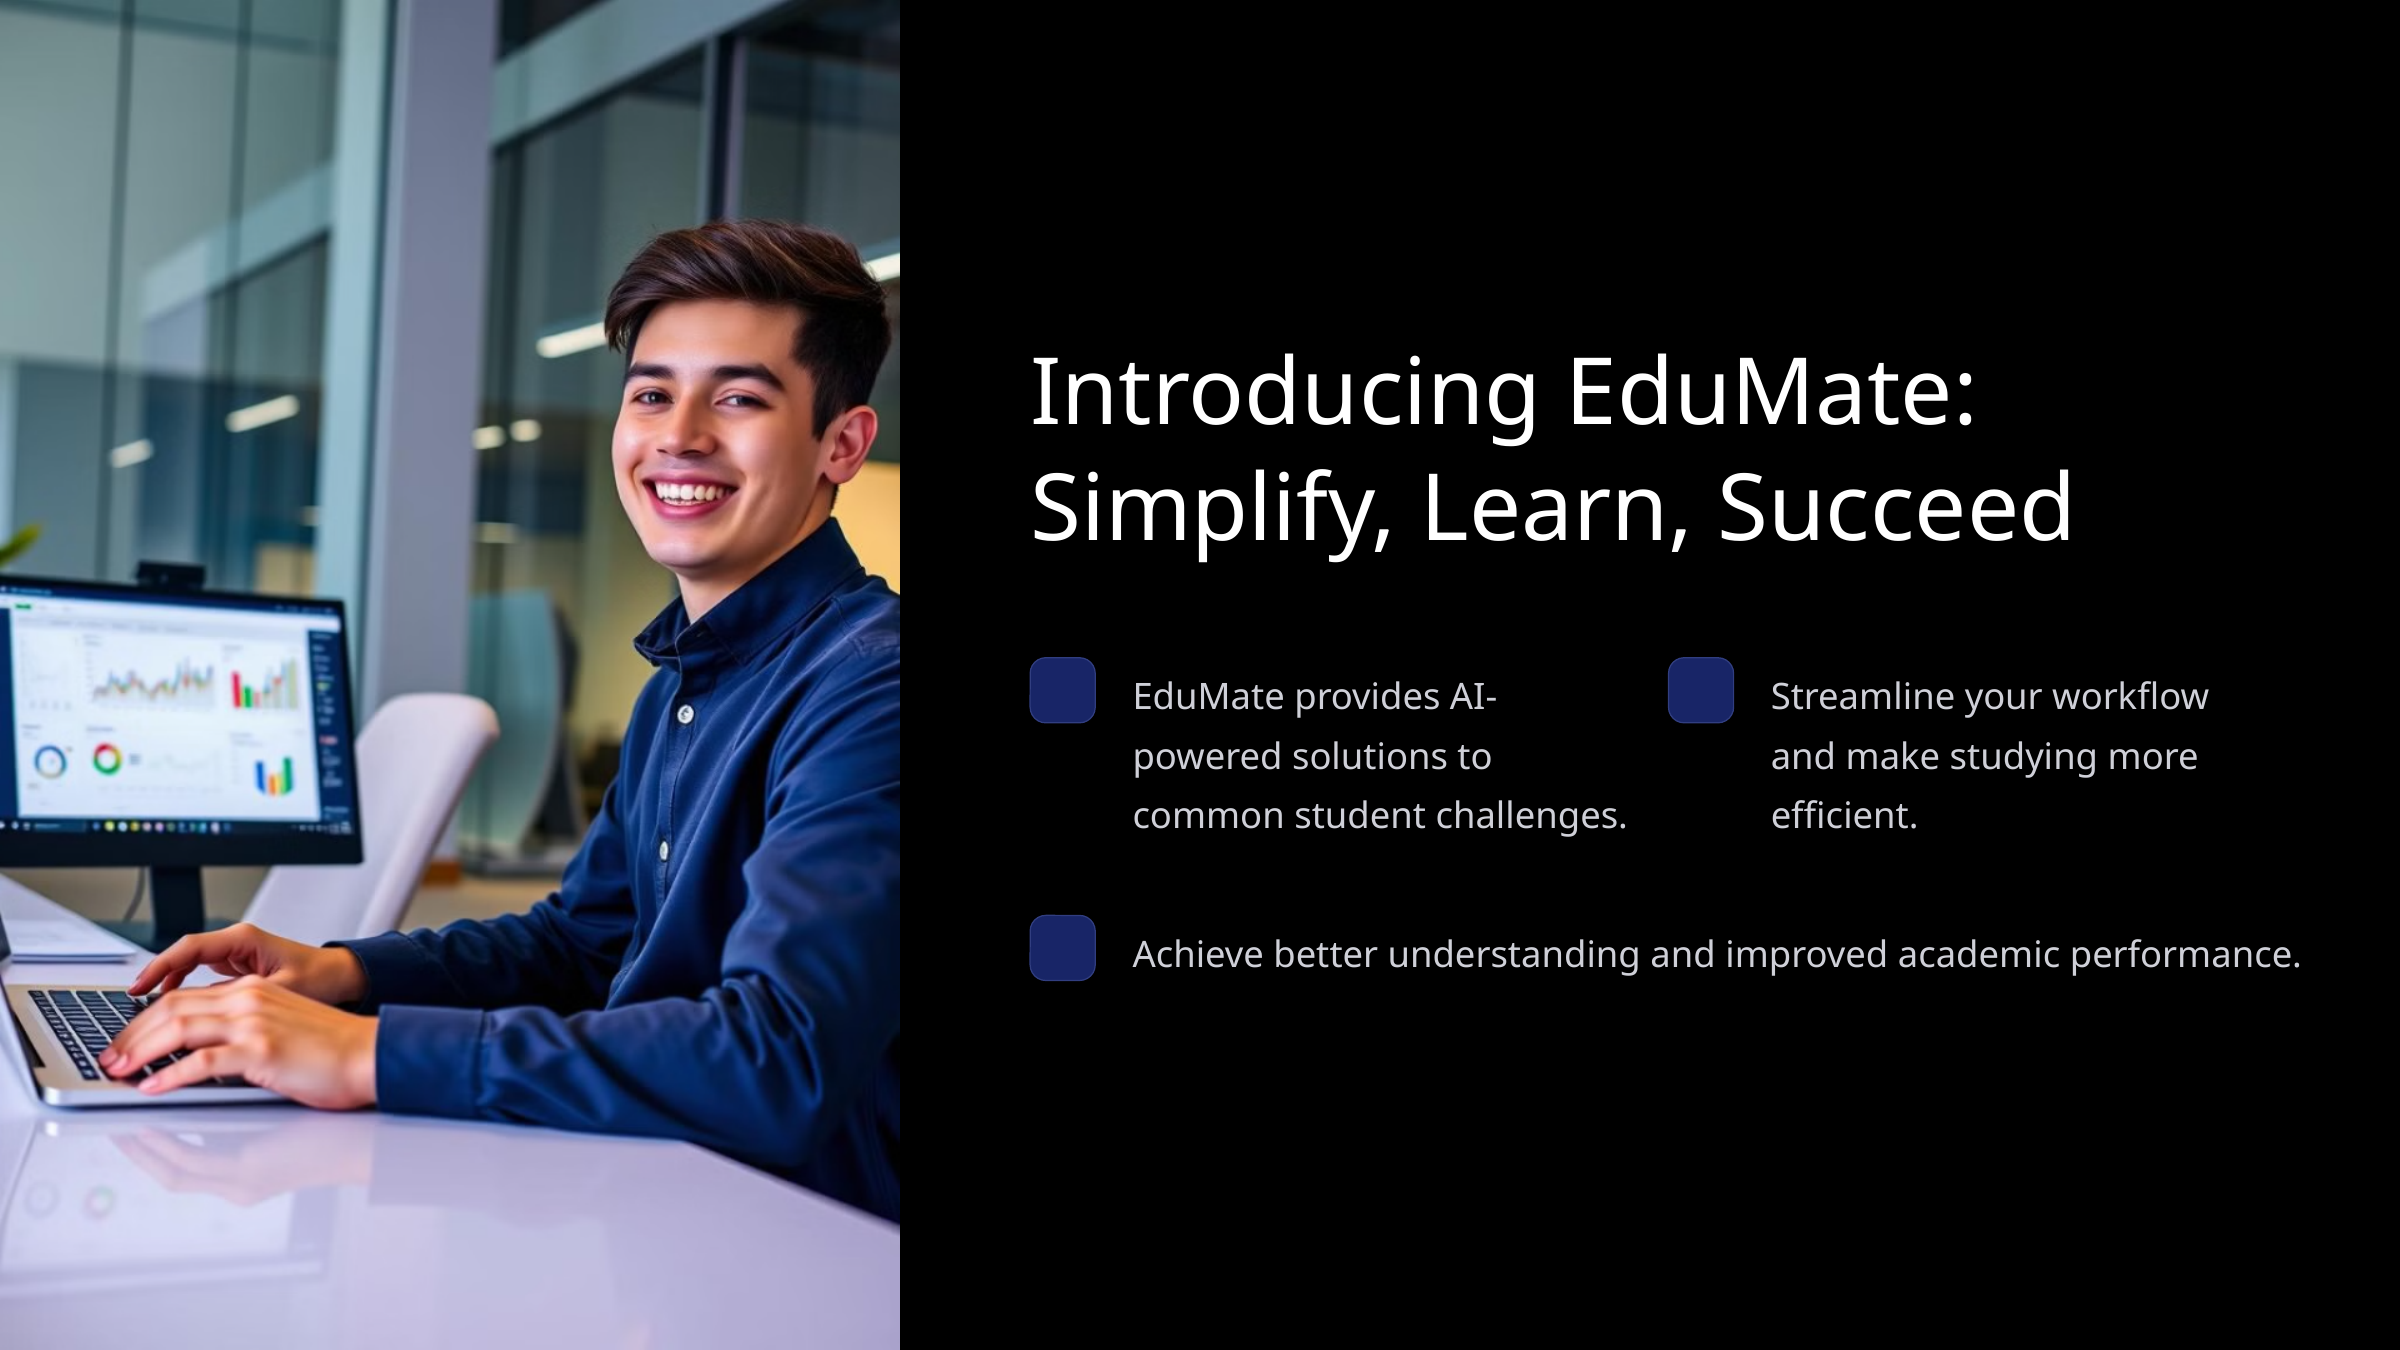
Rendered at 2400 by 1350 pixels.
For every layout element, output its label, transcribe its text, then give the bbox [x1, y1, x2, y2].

text_box Achieve better understanding and improved academic performance. [1132, 915, 2270, 975]
text_box [1668, 657, 1734, 723]
text_box EduMate provides AI-powered solutions to common student challenges. [1132, 657, 1632, 837]
text_box Streamline your workflow and make studying more efficient. [1770, 657, 2270, 777]
text_box Introducing EduMate: Simplify, Learn, Succeed [1030, 327, 2270, 561]
text_box [1030, 915, 1096, 981]
picture [0, 0, 900, 1350]
text_box [1030, 657, 1096, 723]
